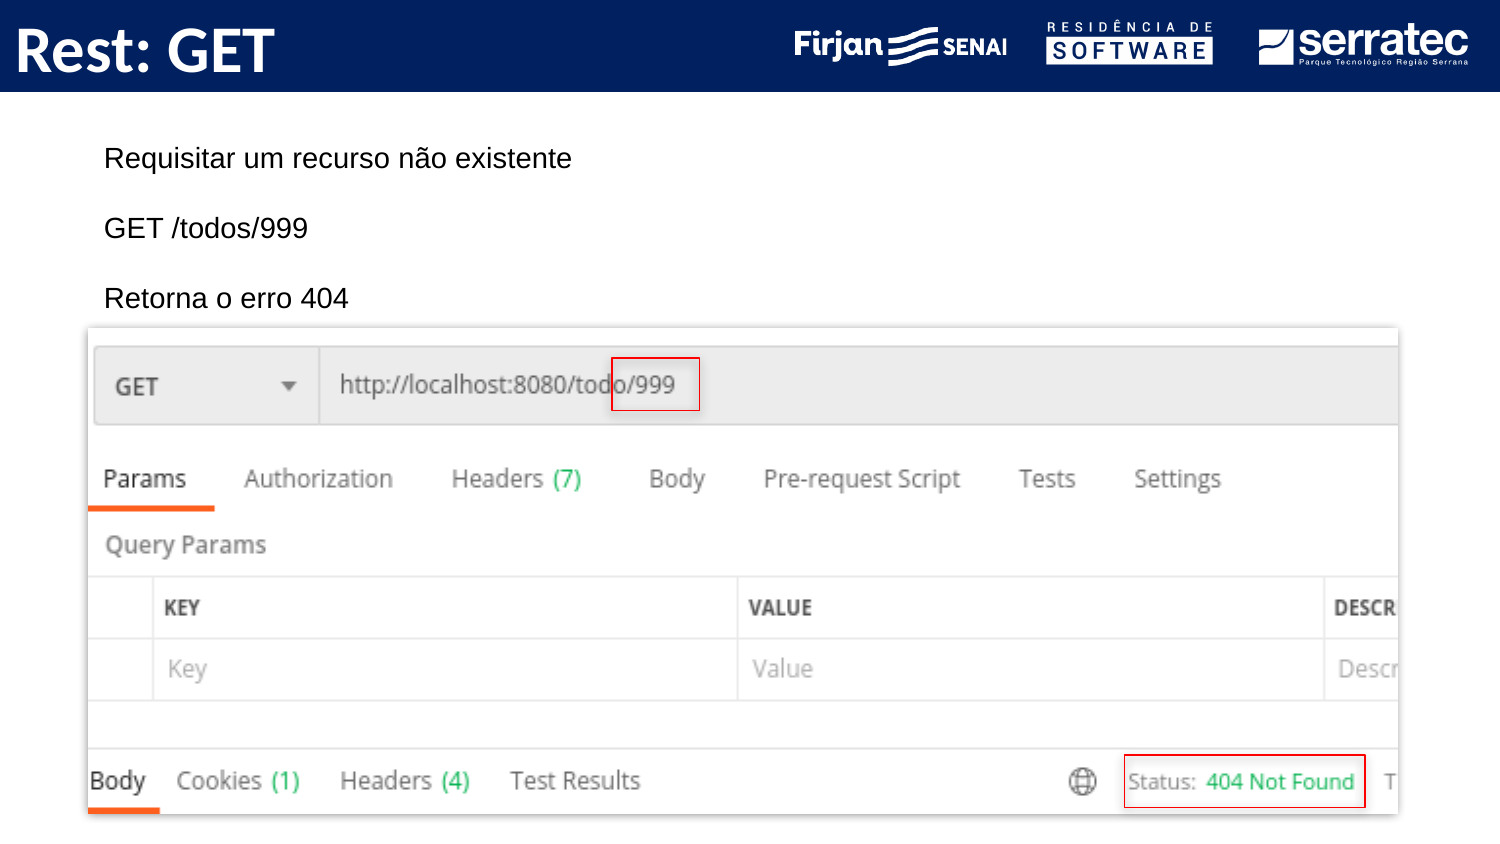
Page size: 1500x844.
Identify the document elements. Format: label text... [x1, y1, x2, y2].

picture [771, 12, 1239, 80]
picture [1259, 23, 1468, 66]
title Rest: GET [0, 0, 790, 72]
text_box Requisitar um recurso não existente GET /todos/999 Retorna o erro 404 [88, 124, 786, 327]
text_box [88, 327, 1398, 814]
